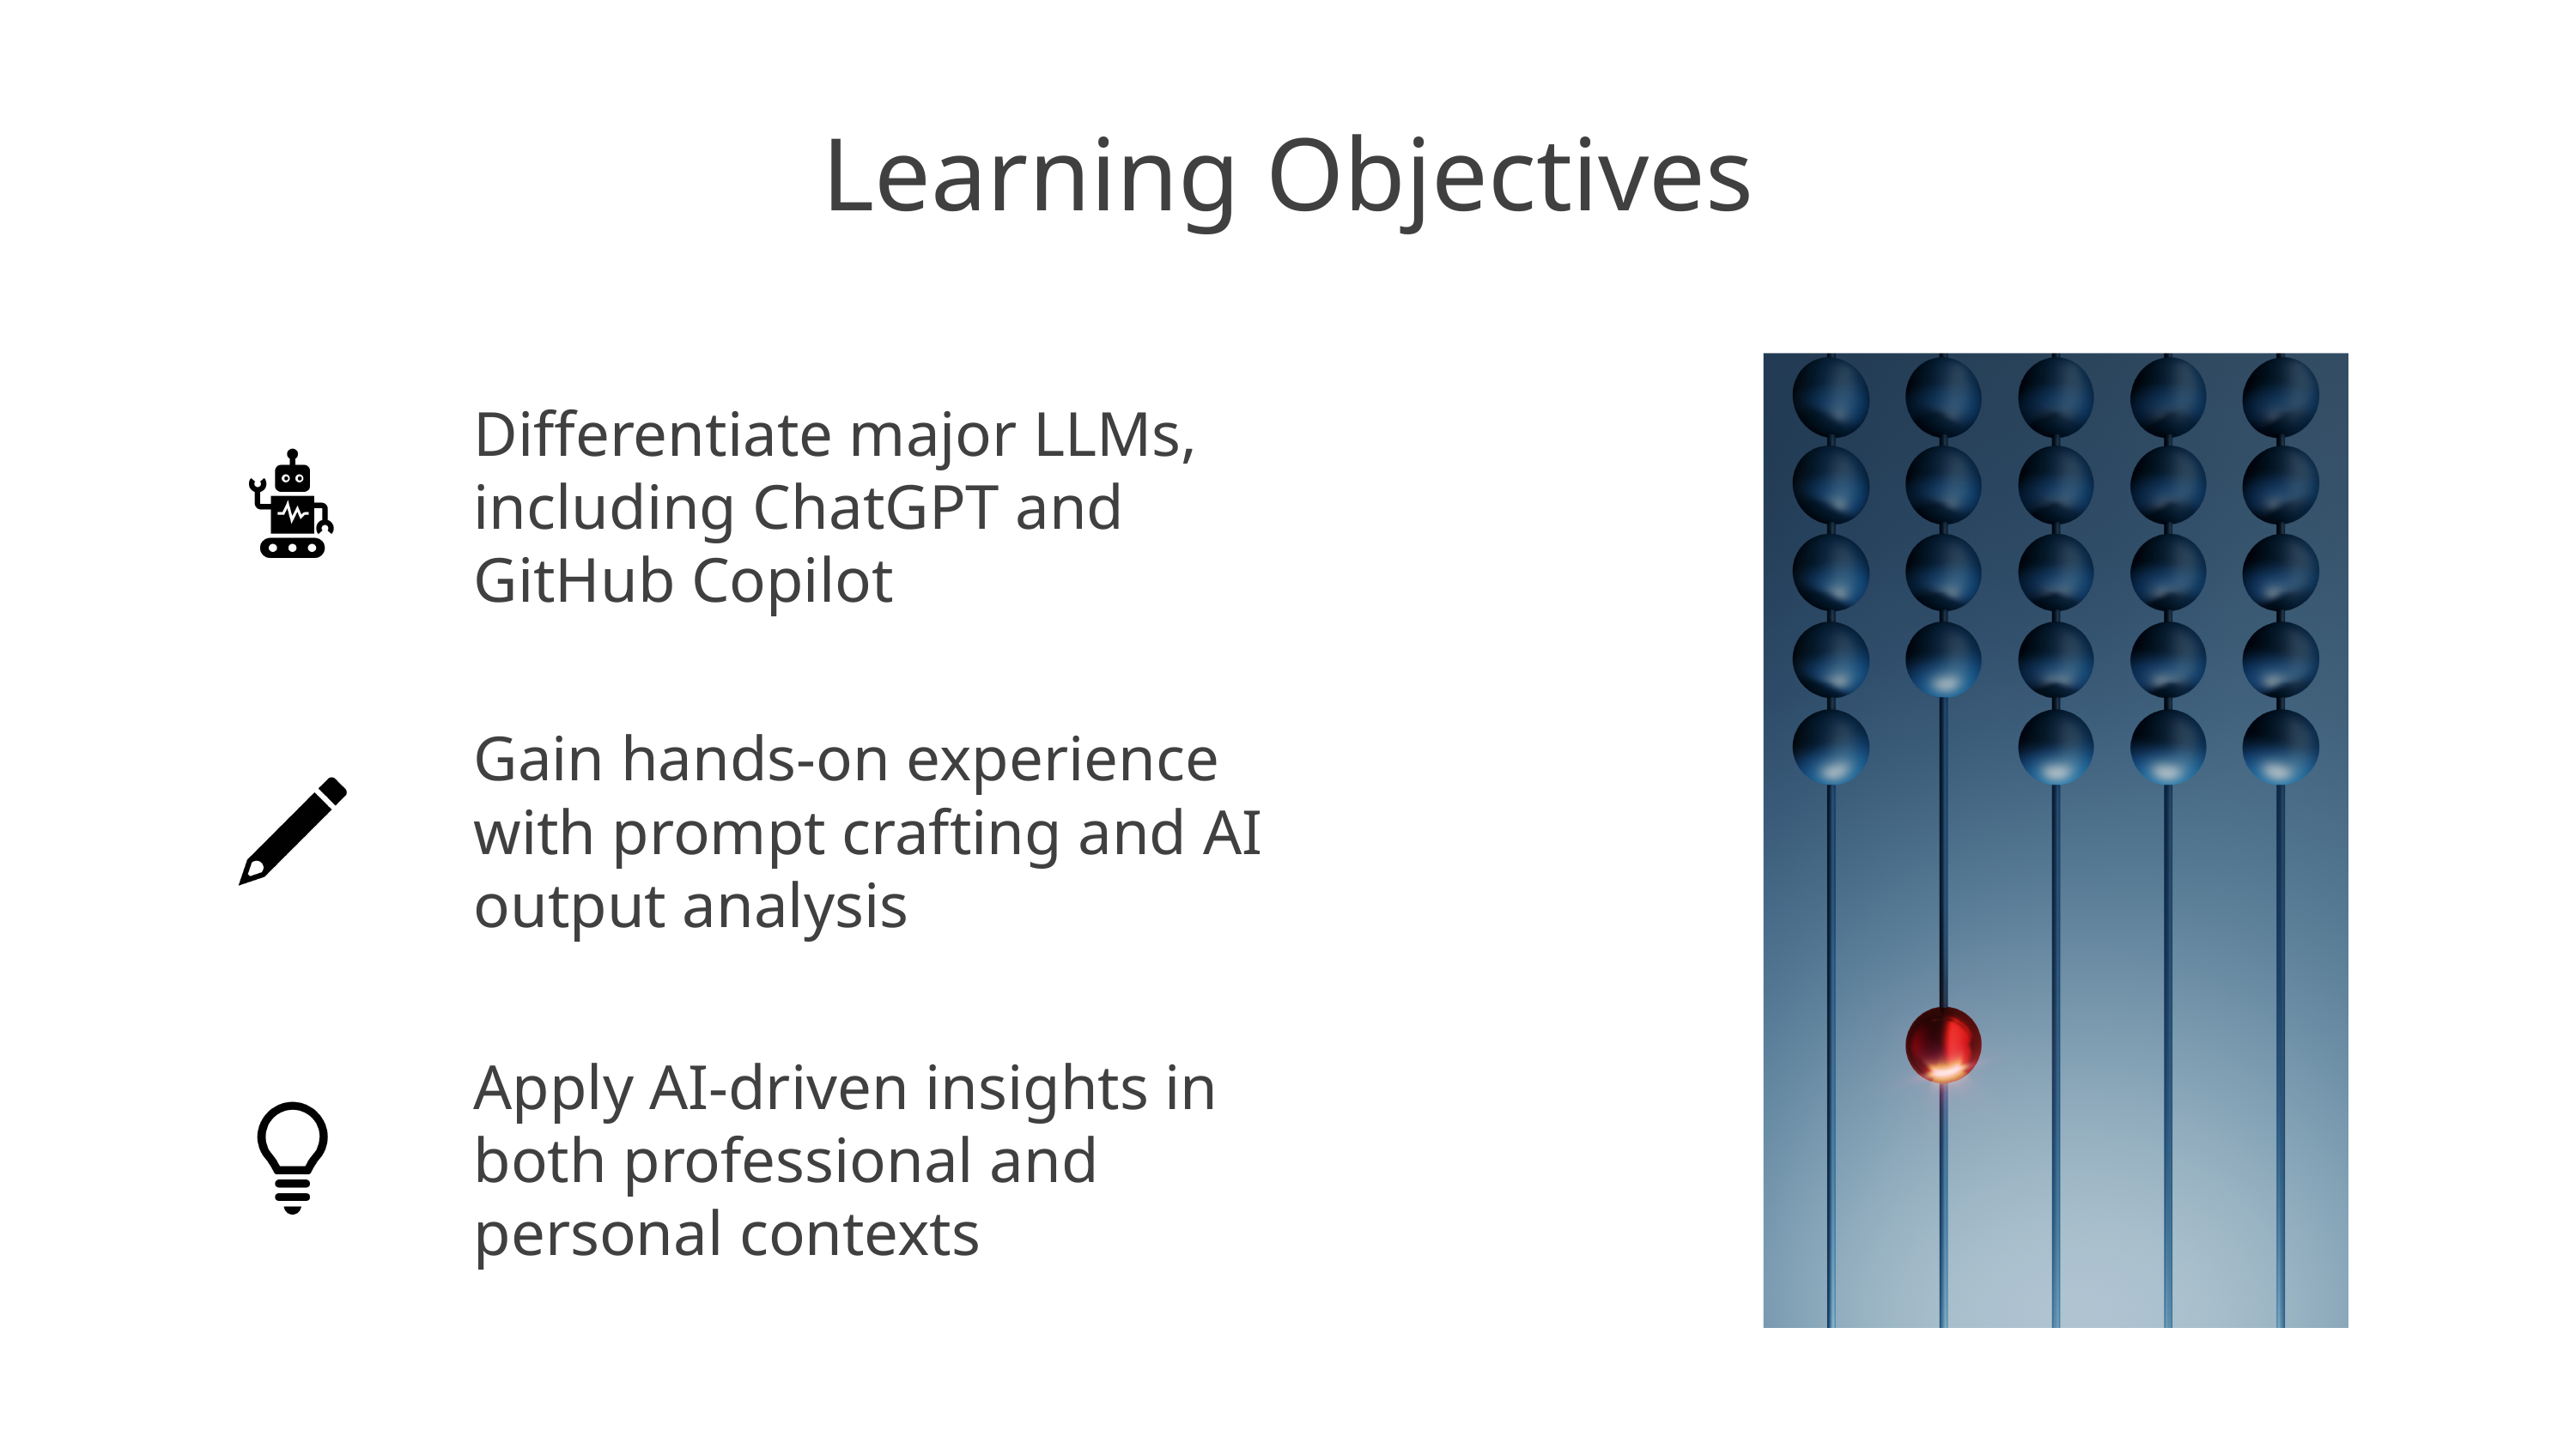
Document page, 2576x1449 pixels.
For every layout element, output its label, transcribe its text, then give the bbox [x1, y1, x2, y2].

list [228, 767, 357, 896]
title Learning Objectives [177, 120, 2399, 236]
picture [1567, 355, 2543, 1328]
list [228, 1094, 357, 1223]
list Differentiate major LLMs, including ChatGPT and GitHub Copilot [461, 362, 1352, 646]
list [228, 440, 357, 570]
list Gain hands-on experience with prompt crafting and AI output analysis [461, 688, 1352, 972]
list Apply AI-driven insights in both professional and personal contexts [461, 1016, 1352, 1300]
